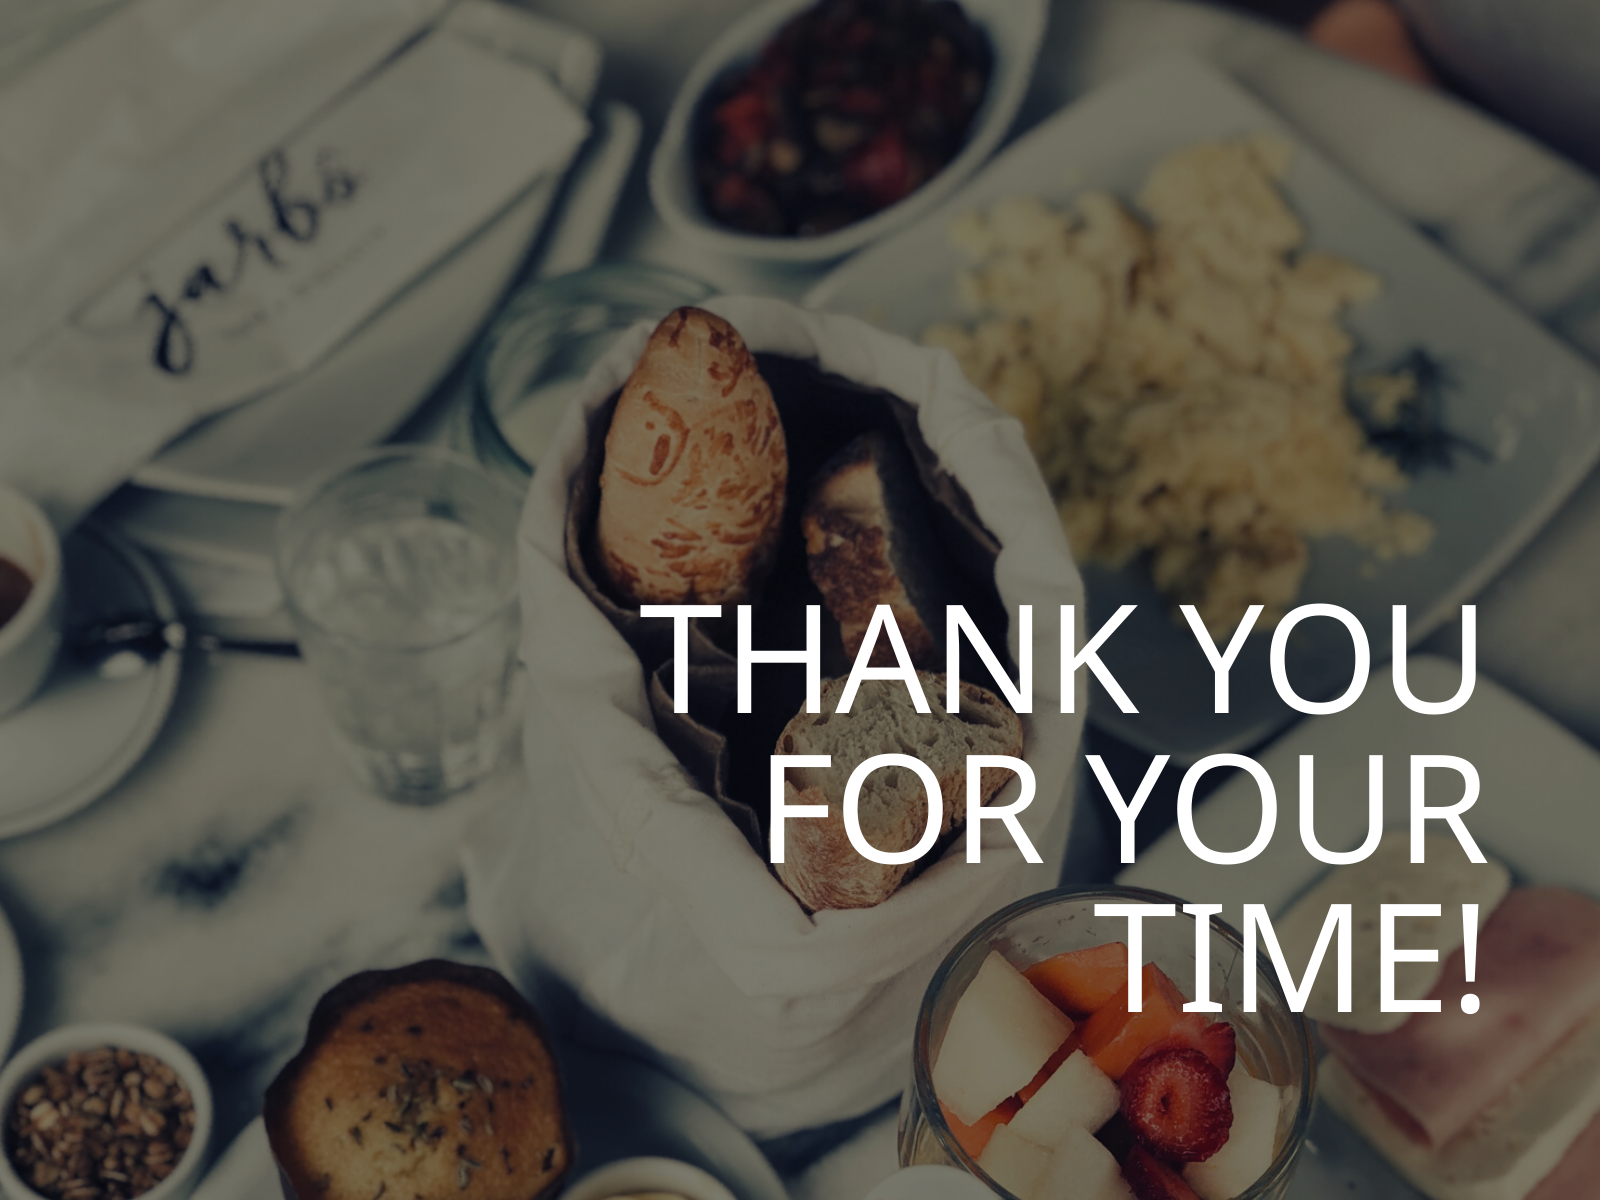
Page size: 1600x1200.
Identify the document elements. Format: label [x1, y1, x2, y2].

text_box [0, 0, 1600, 1200]
